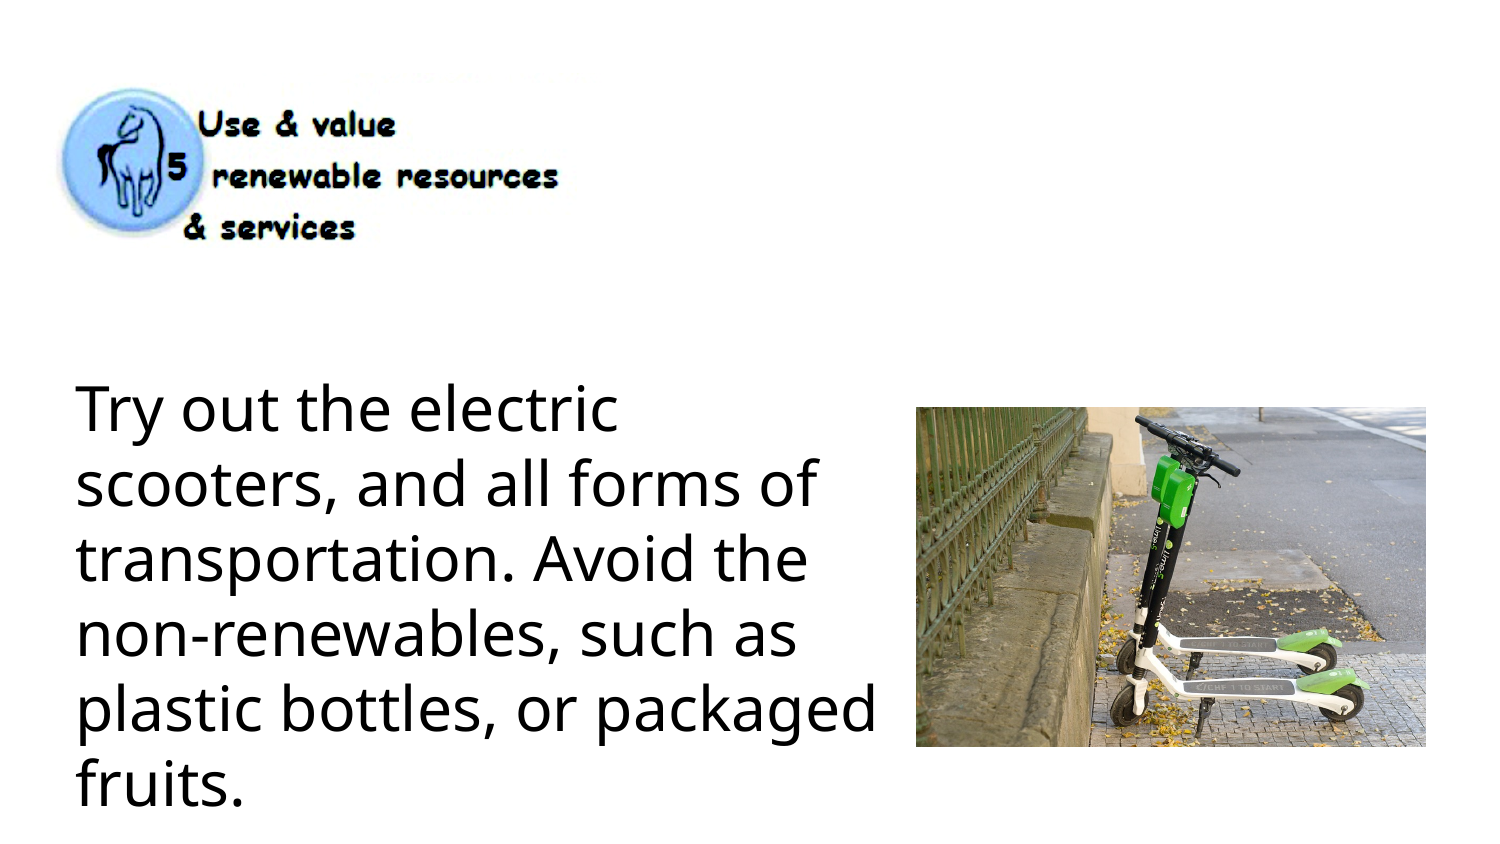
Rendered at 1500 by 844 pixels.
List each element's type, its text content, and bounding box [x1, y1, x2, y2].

picture [915, 406, 1426, 747]
picture [25, 73, 604, 280]
text_box Try out the electric scooters, and all forms of transportation. Avoid the non-renewables, such as plastic bottles, or packaged fruits. [60, 354, 917, 800]
